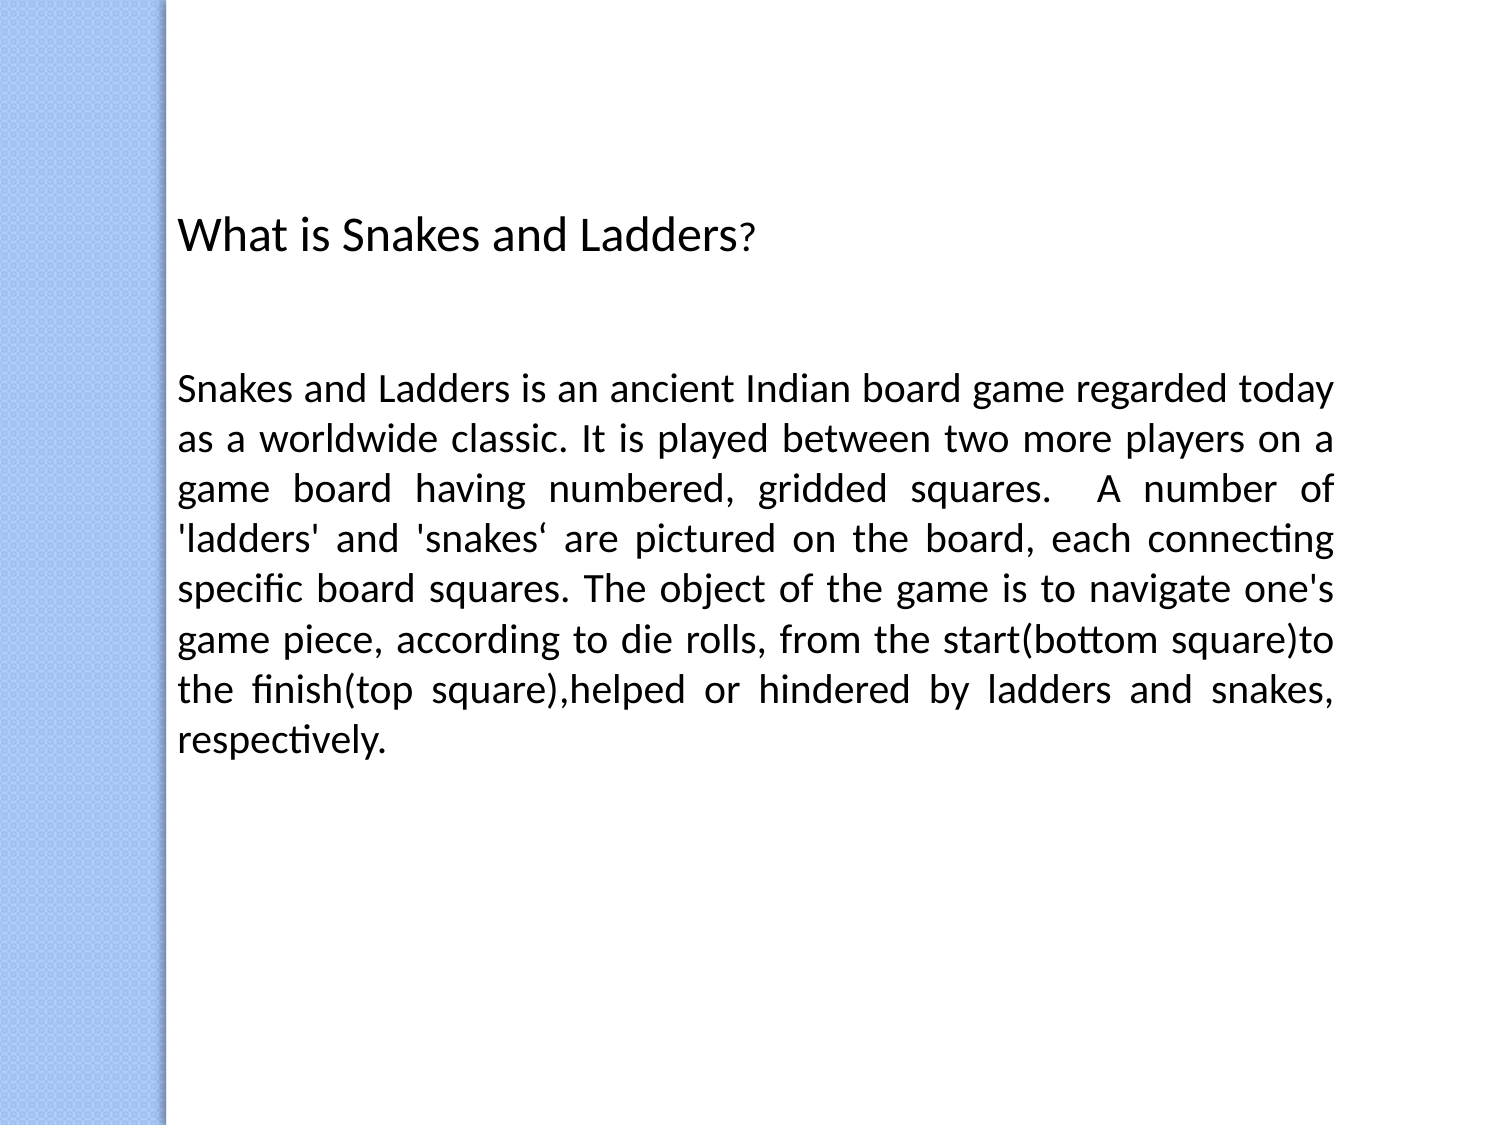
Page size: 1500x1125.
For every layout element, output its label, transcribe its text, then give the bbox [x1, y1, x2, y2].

text_box What is Snakes and Ladders? Snakes and Ladders is an ancient Indian board game regarded today as a worldwide classic. It is played between two more players on a game board having numbered, gridded squares. A number of 'ladders' and 'snakes‘ are pictured on the board, each connecting specific board squares. The object of the game is to navigate one's game piece, according to die rolls, from the start(bottom square)to the finish(top square),helped or hindered by ladders and snakes, respectively. [162, 193, 1350, 769]
